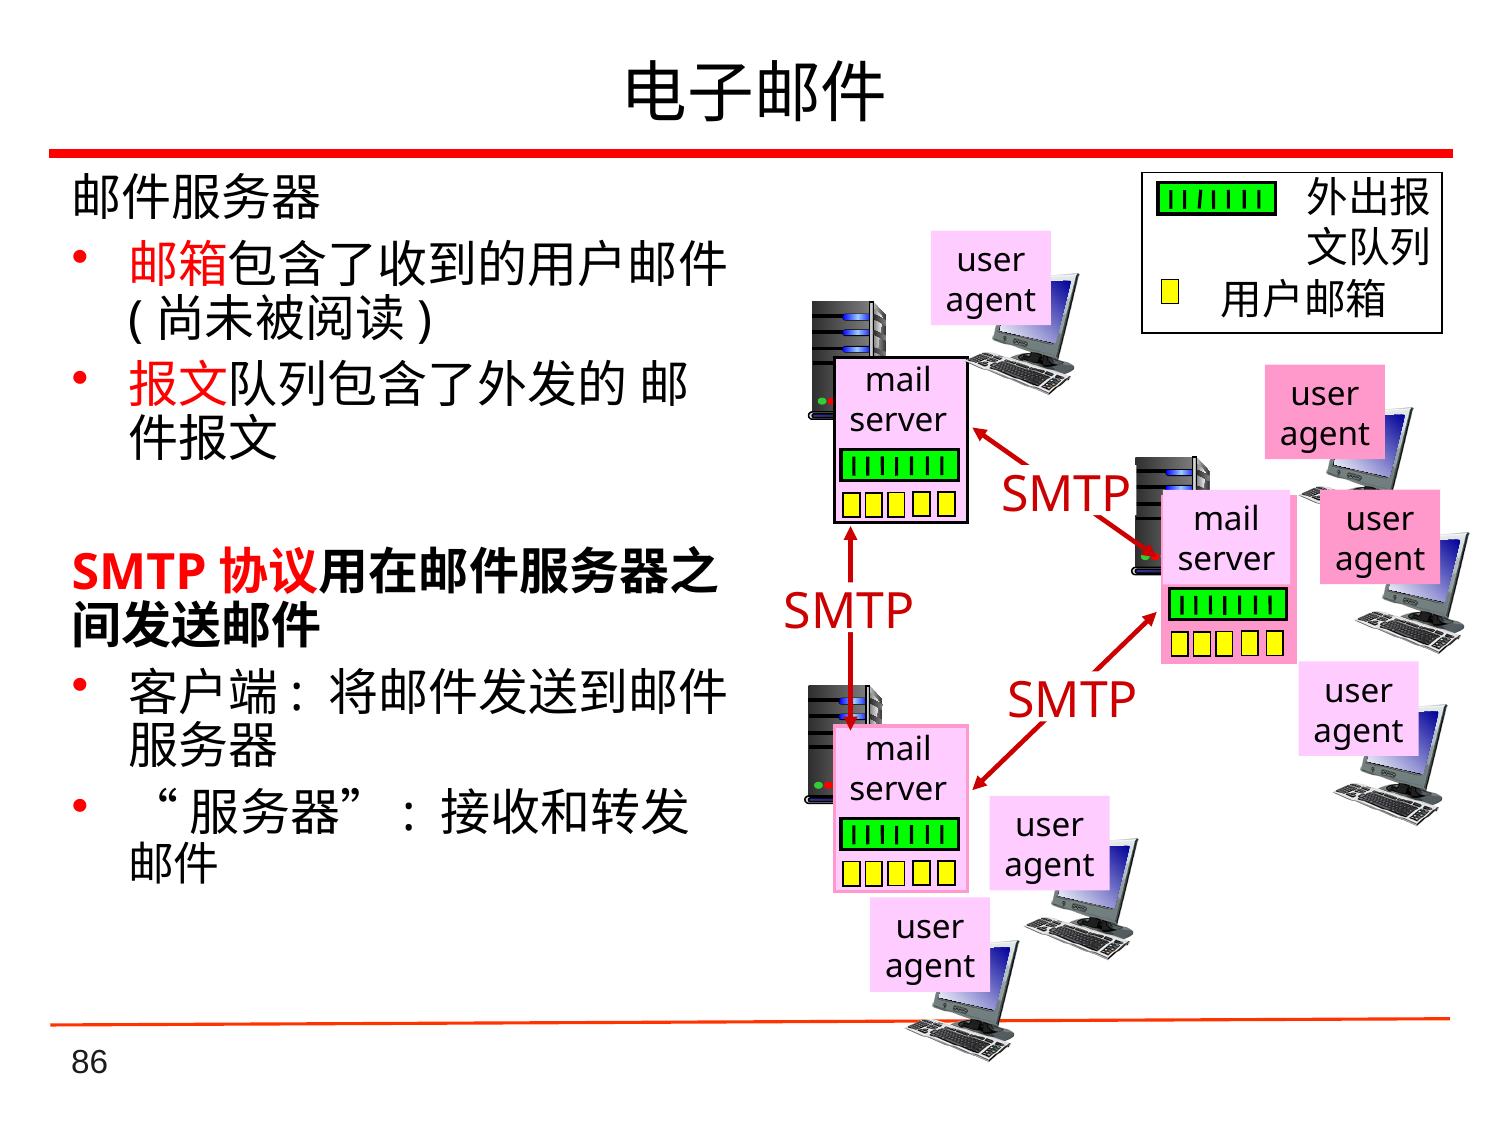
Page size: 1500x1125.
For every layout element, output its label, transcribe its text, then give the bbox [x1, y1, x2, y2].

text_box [764, 230, 1474, 1071]
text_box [1157, 163, 1448, 229]
list 邮件服务器 邮箱包含了收到的用户邮件 (尚未被阅读) 报文队列包含了外发的 邮件报文 SMTP协议用在邮件服务器之间发送邮件 客户端: 将邮件发送到邮件服务器 “服务器”: 接收和转发邮件 [56, 164, 751, 1012]
text_box [1142, 172, 1152, 229]
title 电子邮件 [52, 37, 1457, 143]
